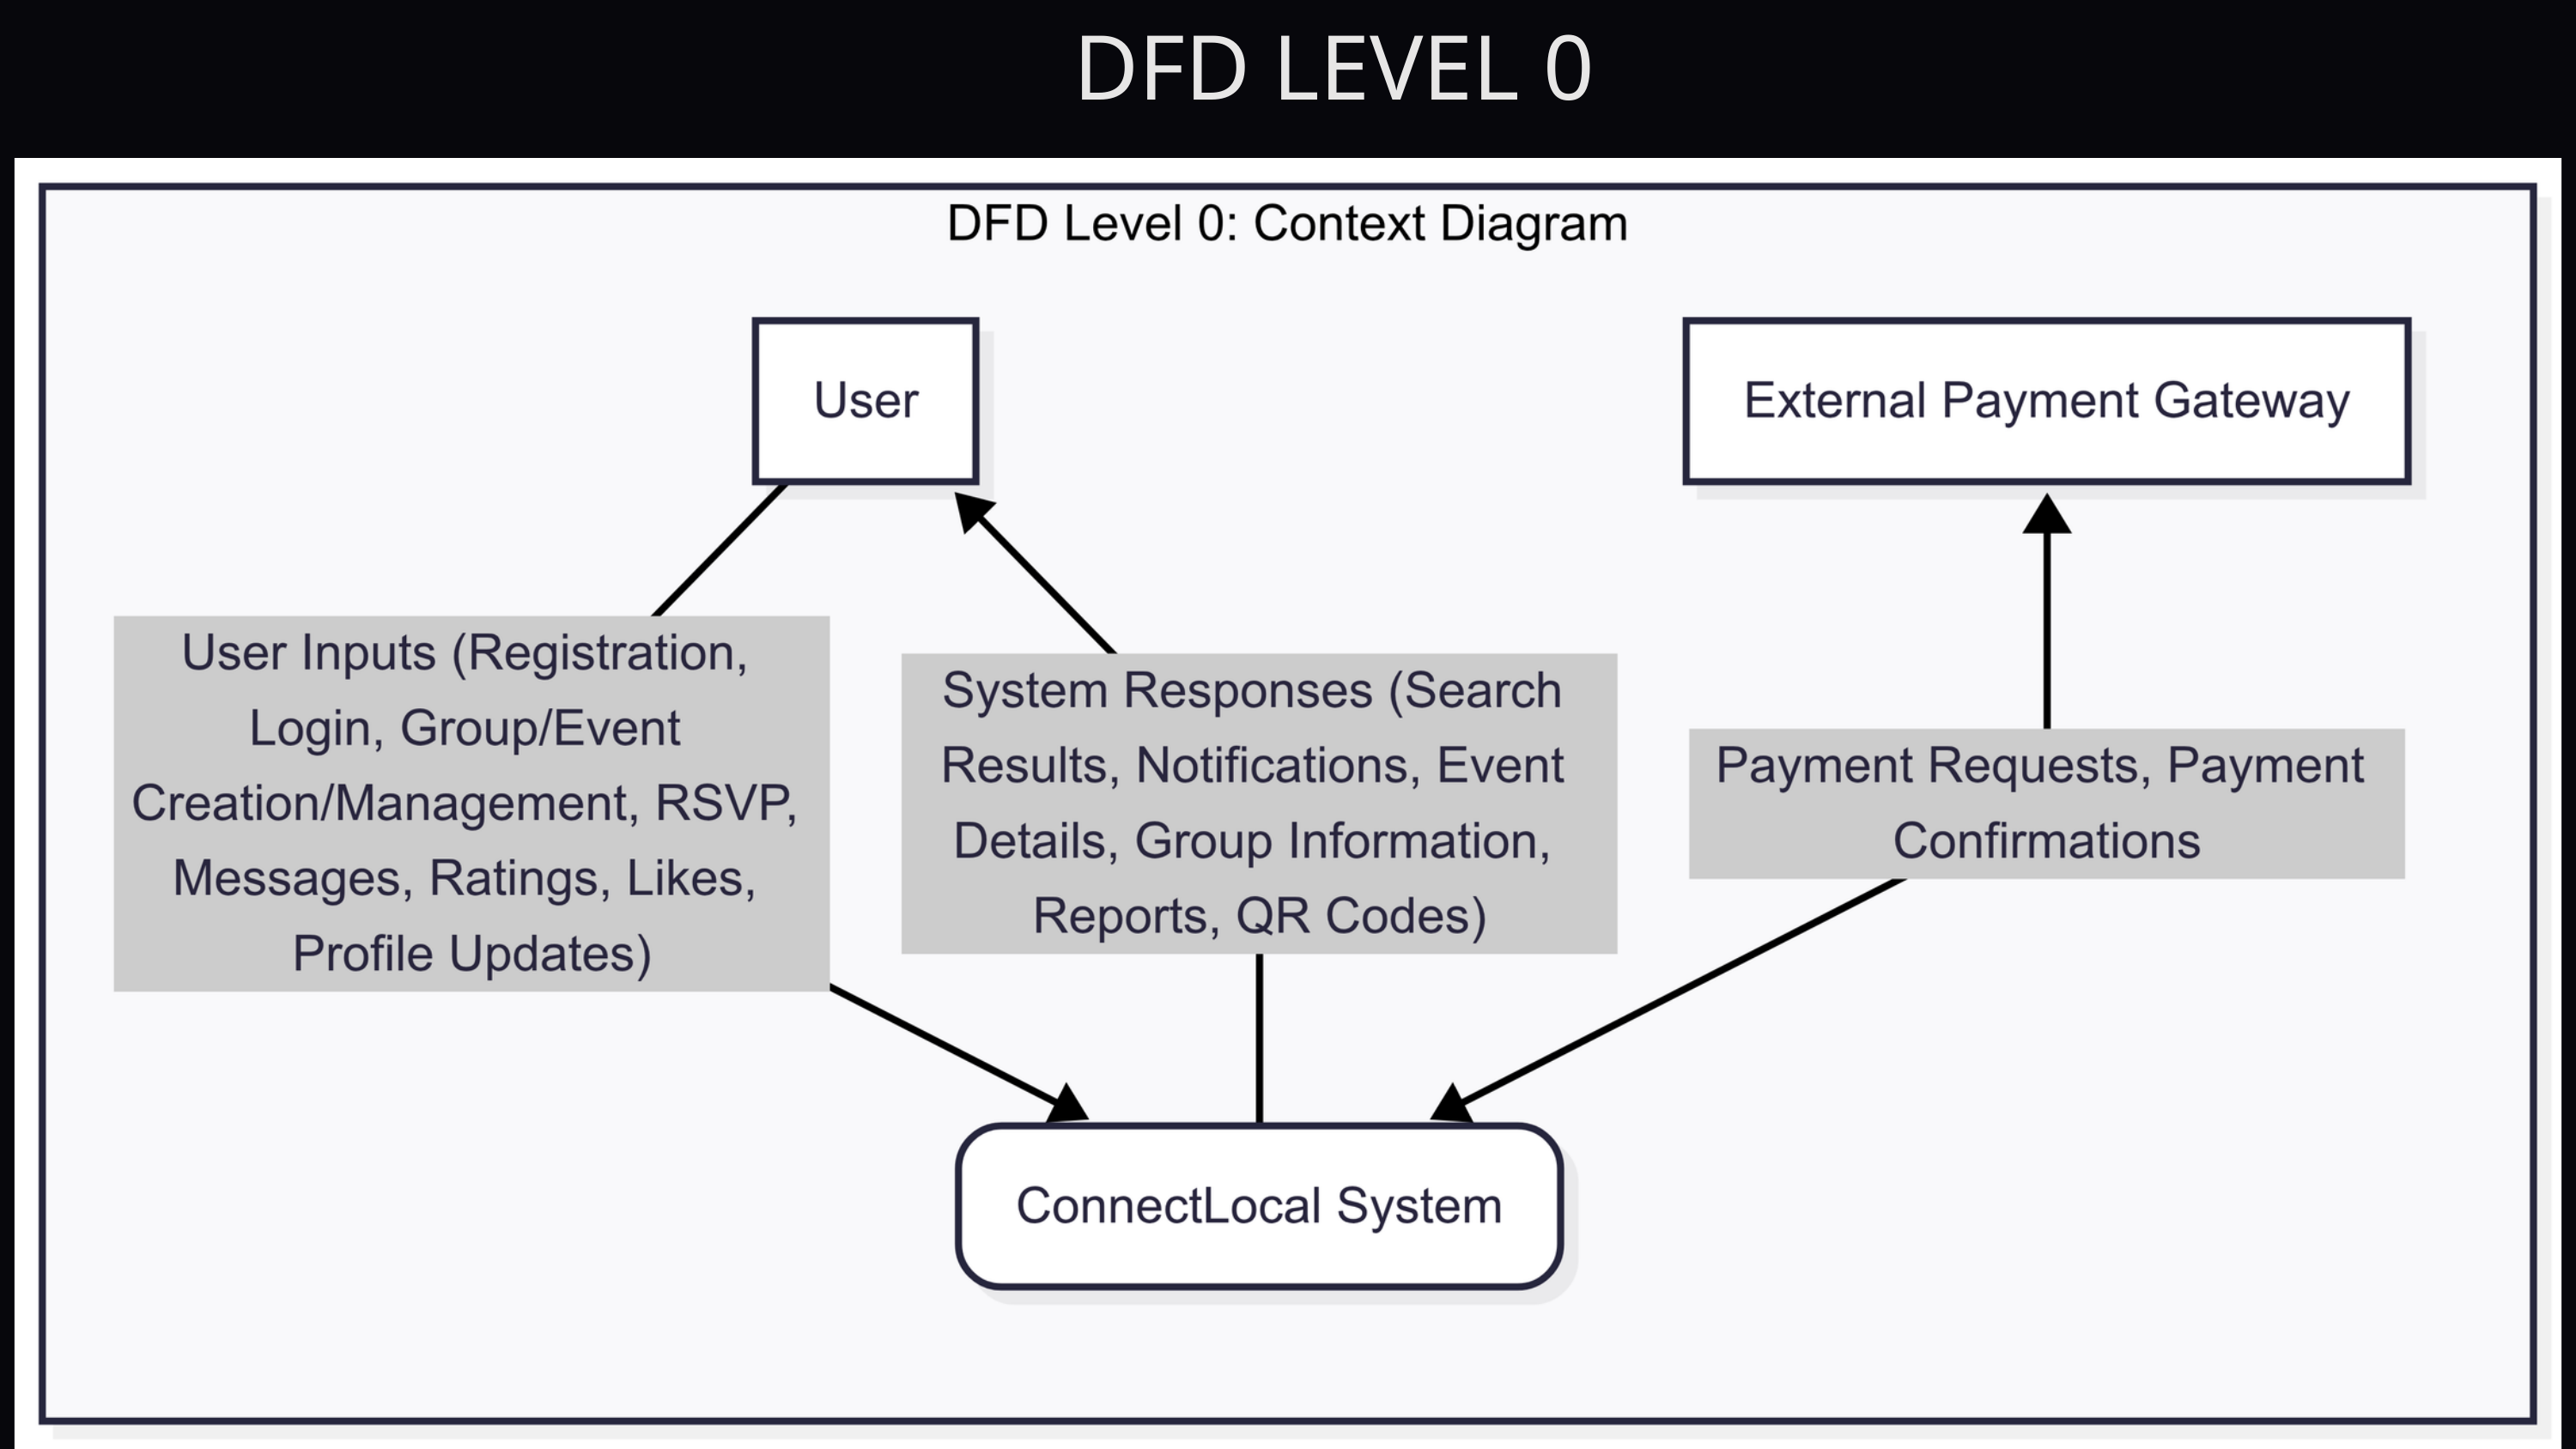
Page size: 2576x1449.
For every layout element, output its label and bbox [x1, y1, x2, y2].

text_box [14, 157, 2562, 1449]
text_box [0, 0, 2576, 1449]
